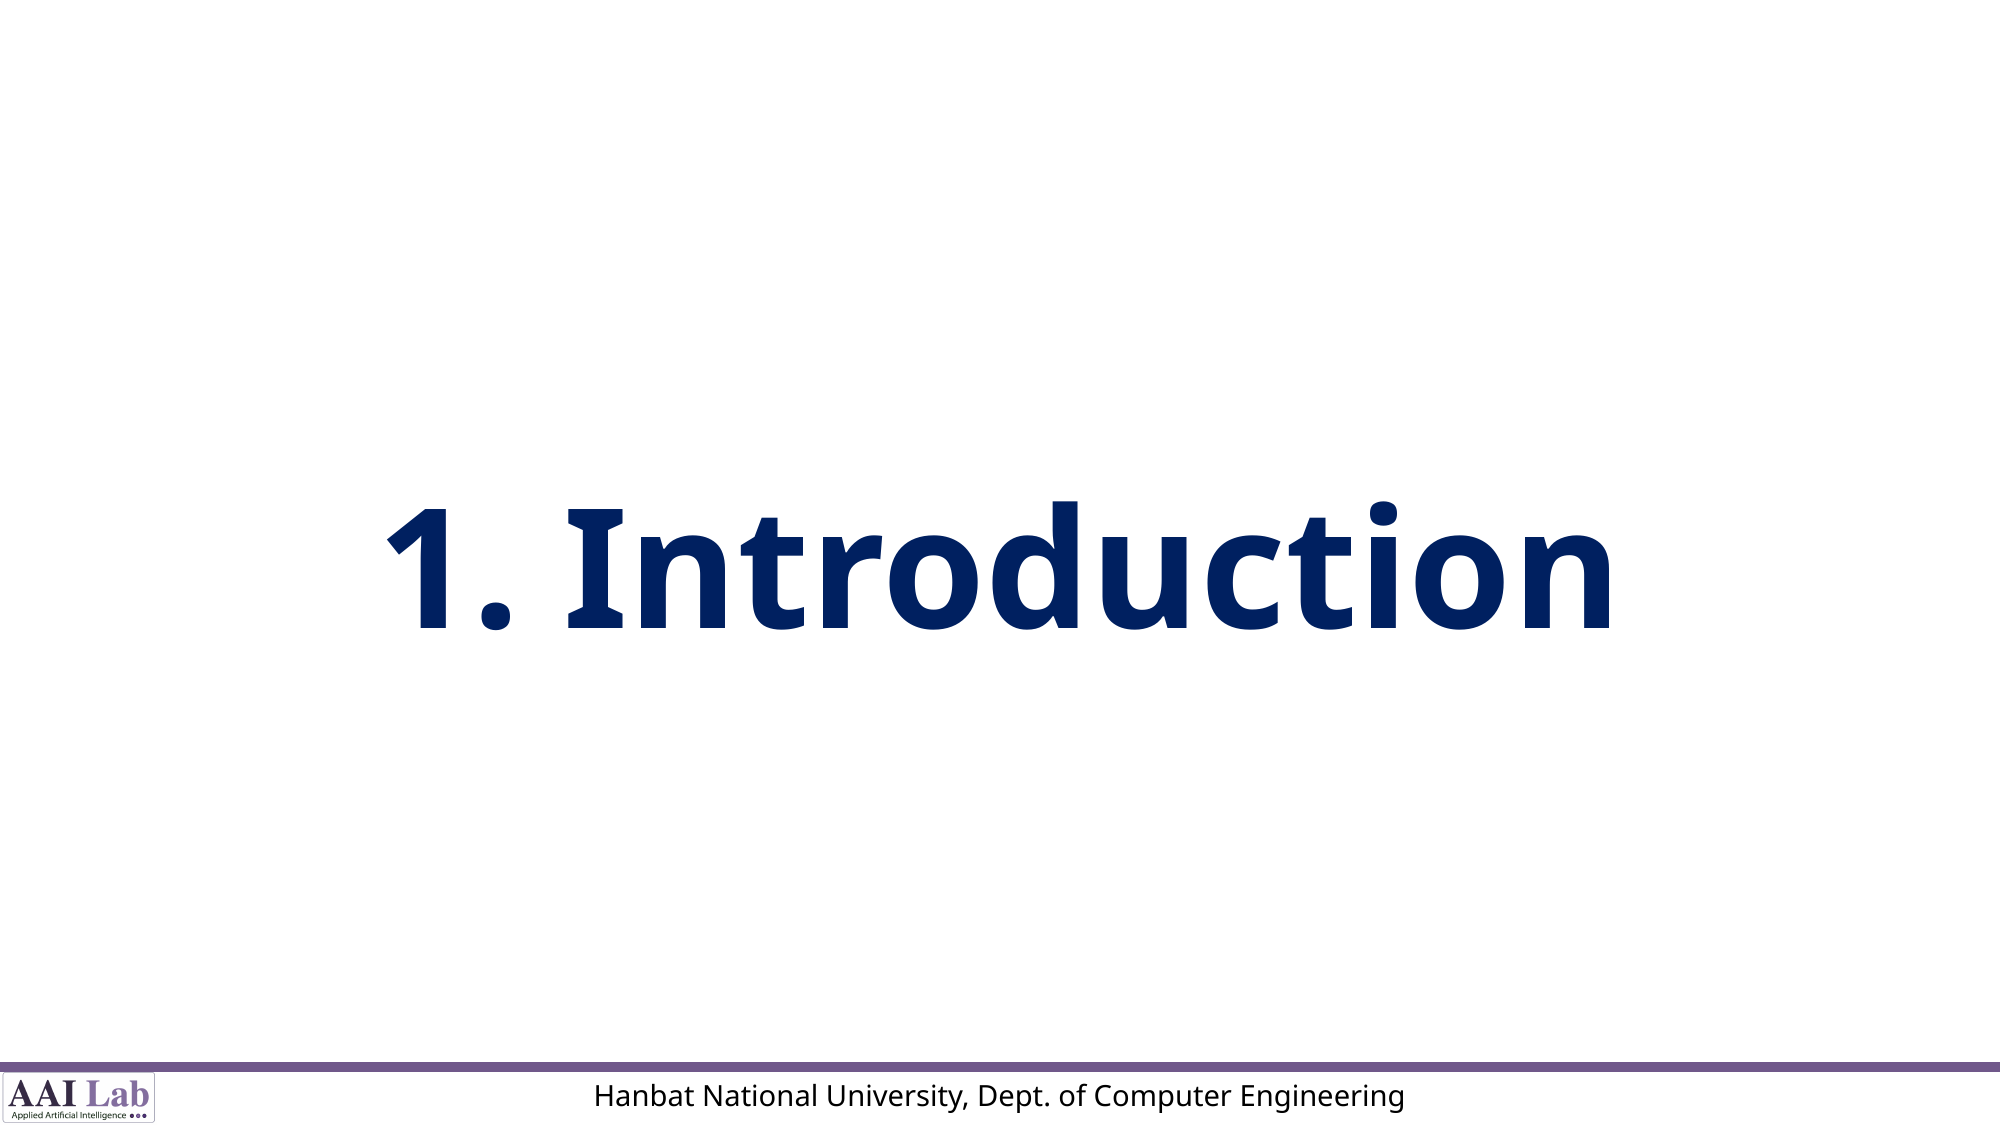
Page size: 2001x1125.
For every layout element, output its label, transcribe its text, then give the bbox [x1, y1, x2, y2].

text_box [1622, 1062, 2000, 1071]
text_box Hanbat National University, Dept. of Computer Engineering [378, 1062, 1622, 1125]
text_box [0, 1062, 378, 1071]
picture [0, 1070, 158, 1125]
text_box 1. Introduction [287, 453, 1713, 669]
